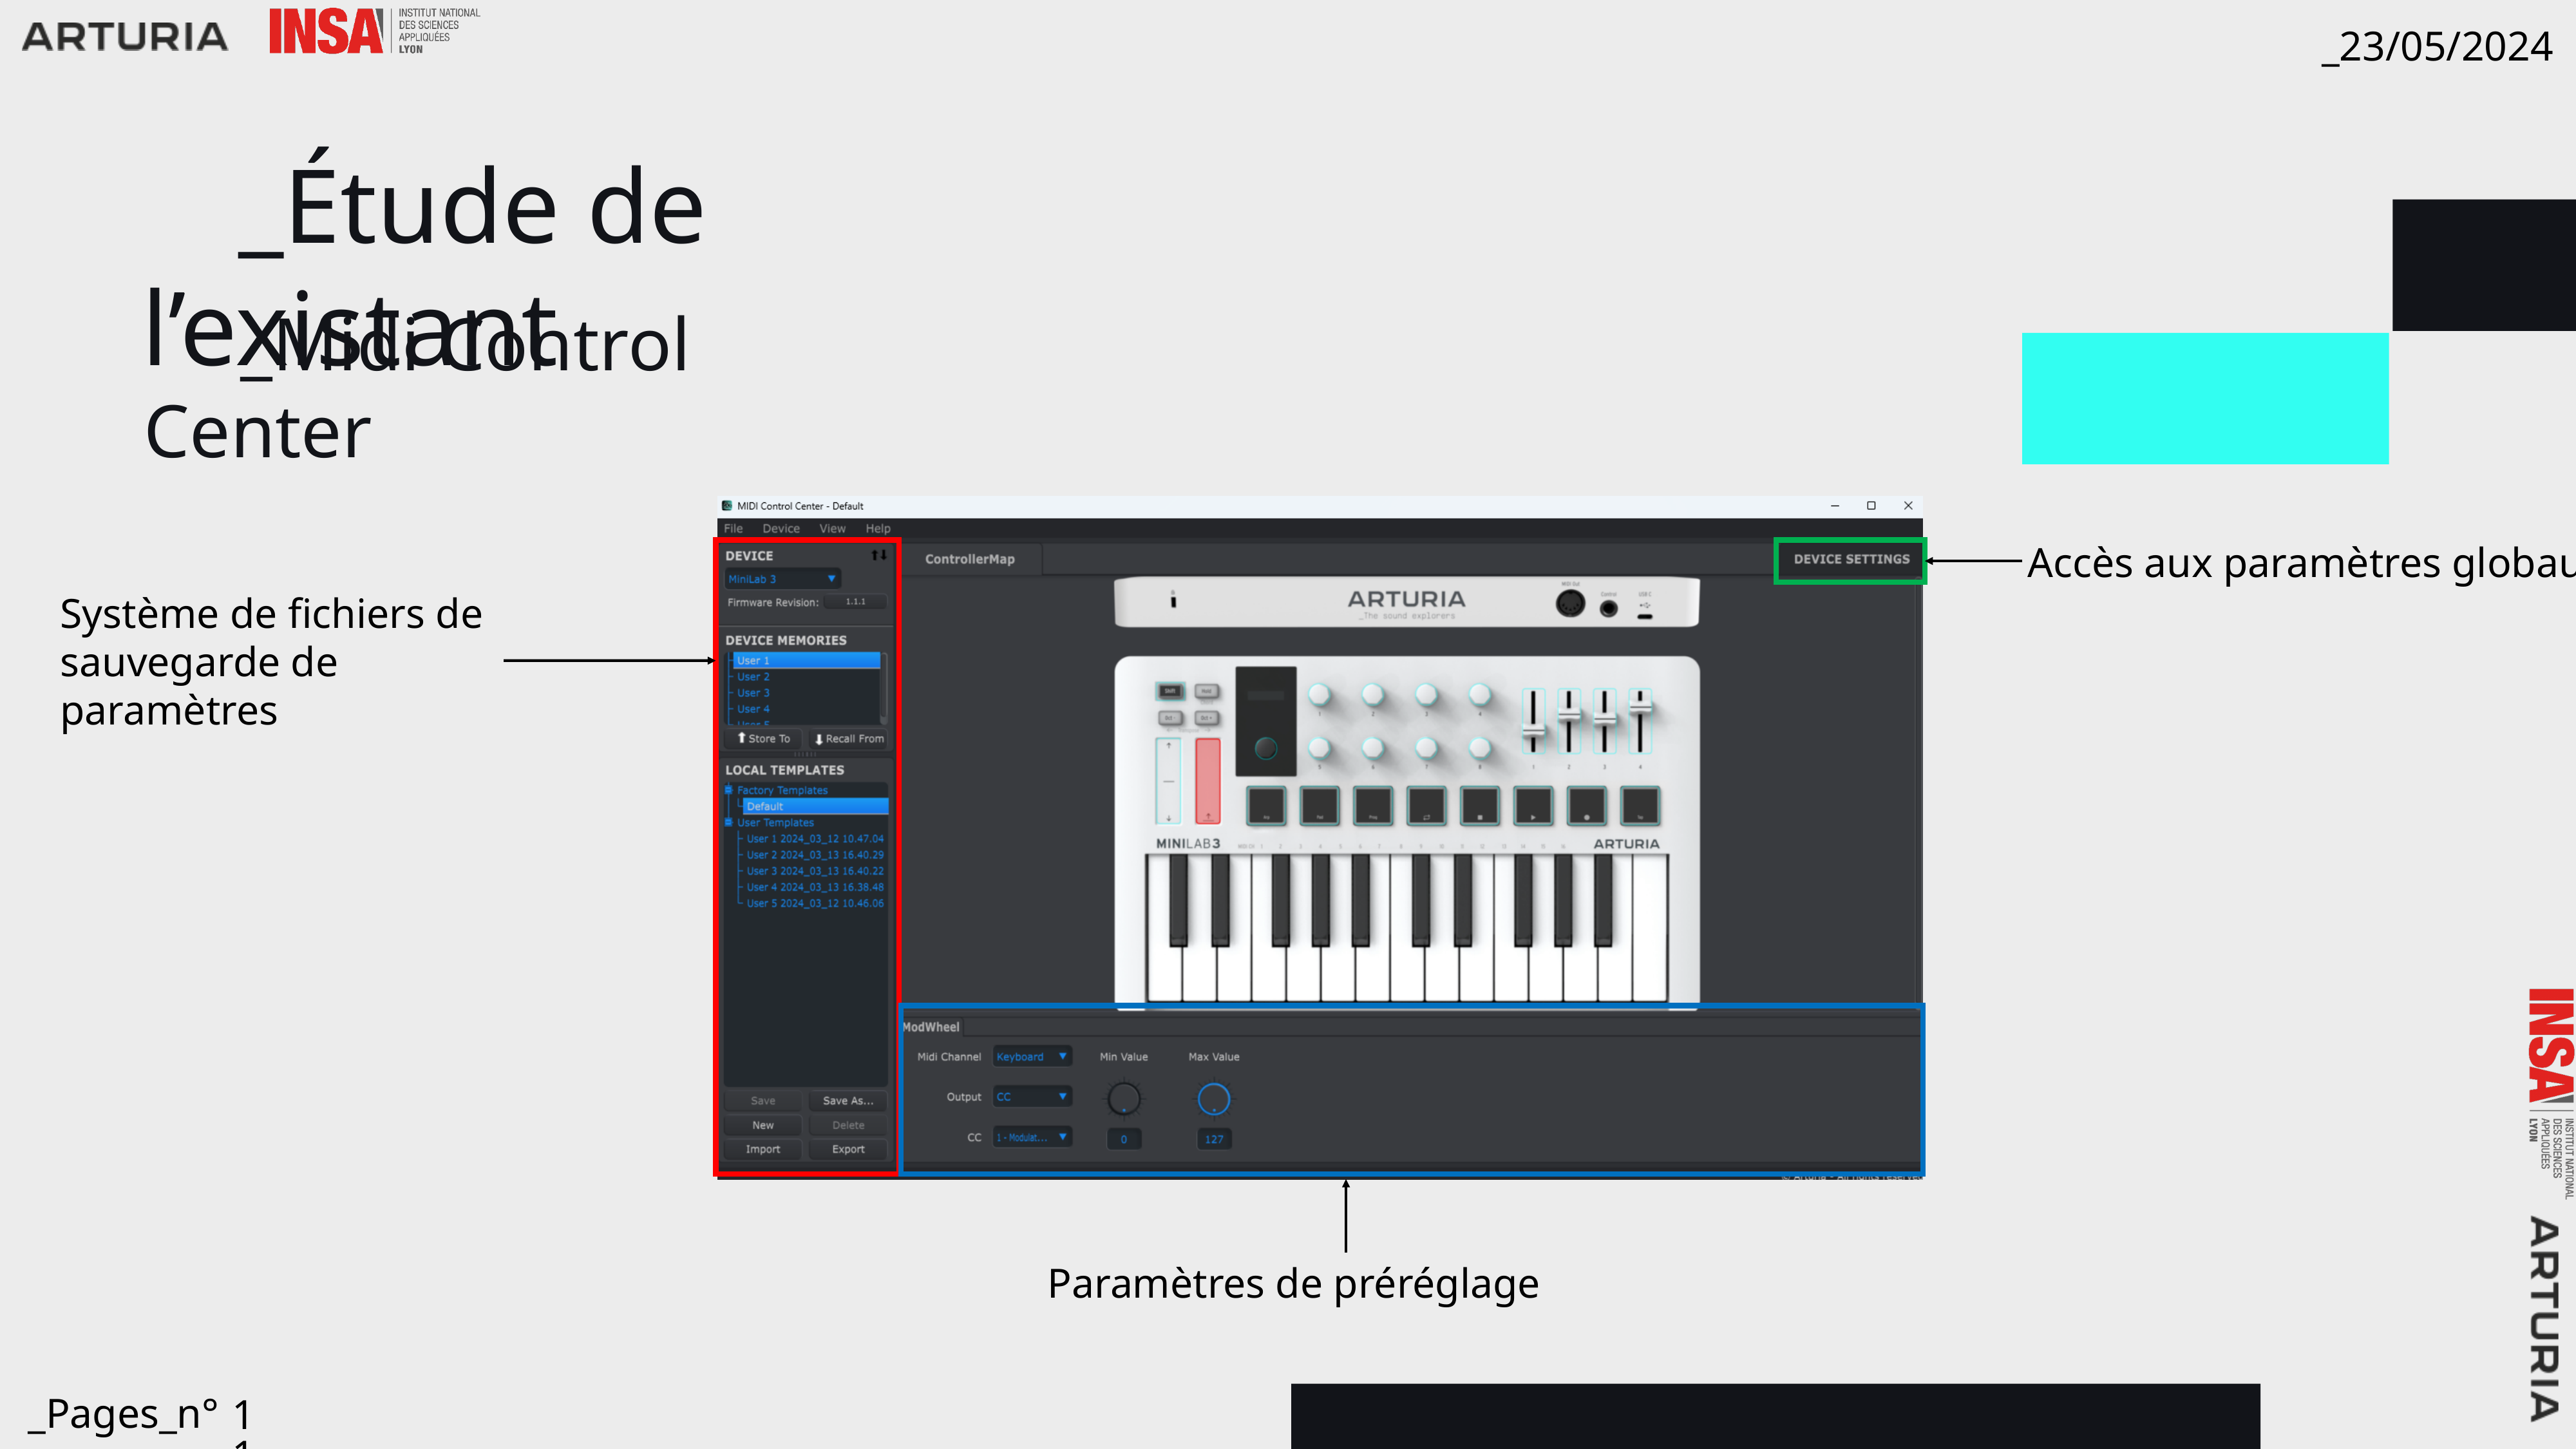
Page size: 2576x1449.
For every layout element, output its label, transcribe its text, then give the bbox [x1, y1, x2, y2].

text_box _Midi Control Center [138, 336, 847, 434]
slide_number 11 [226, 1383, 265, 1443]
text_box Paramètres de préréglage [1042, 1253, 1650, 1312]
text_box Accès aux paramètres globaux [2022, 531, 2576, 591]
text_box [2392, 199, 2576, 331]
picture [266, 6, 484, 55]
text_box _Étude de l’existant [137, 197, 1059, 330]
text_box Système de fichiers de sauvegarde de paramètres [55, 583, 504, 739]
picture [717, 496, 1924, 1180]
text_box _23/05/2024 [2299, 15, 2576, 74]
text_box [1291, 1383, 2261, 1449]
text_box [2022, 332, 2389, 464]
picture [22, 23, 229, 51]
picture [2531, 1216, 2558, 1422]
picture [2443, 986, 2576, 1202]
